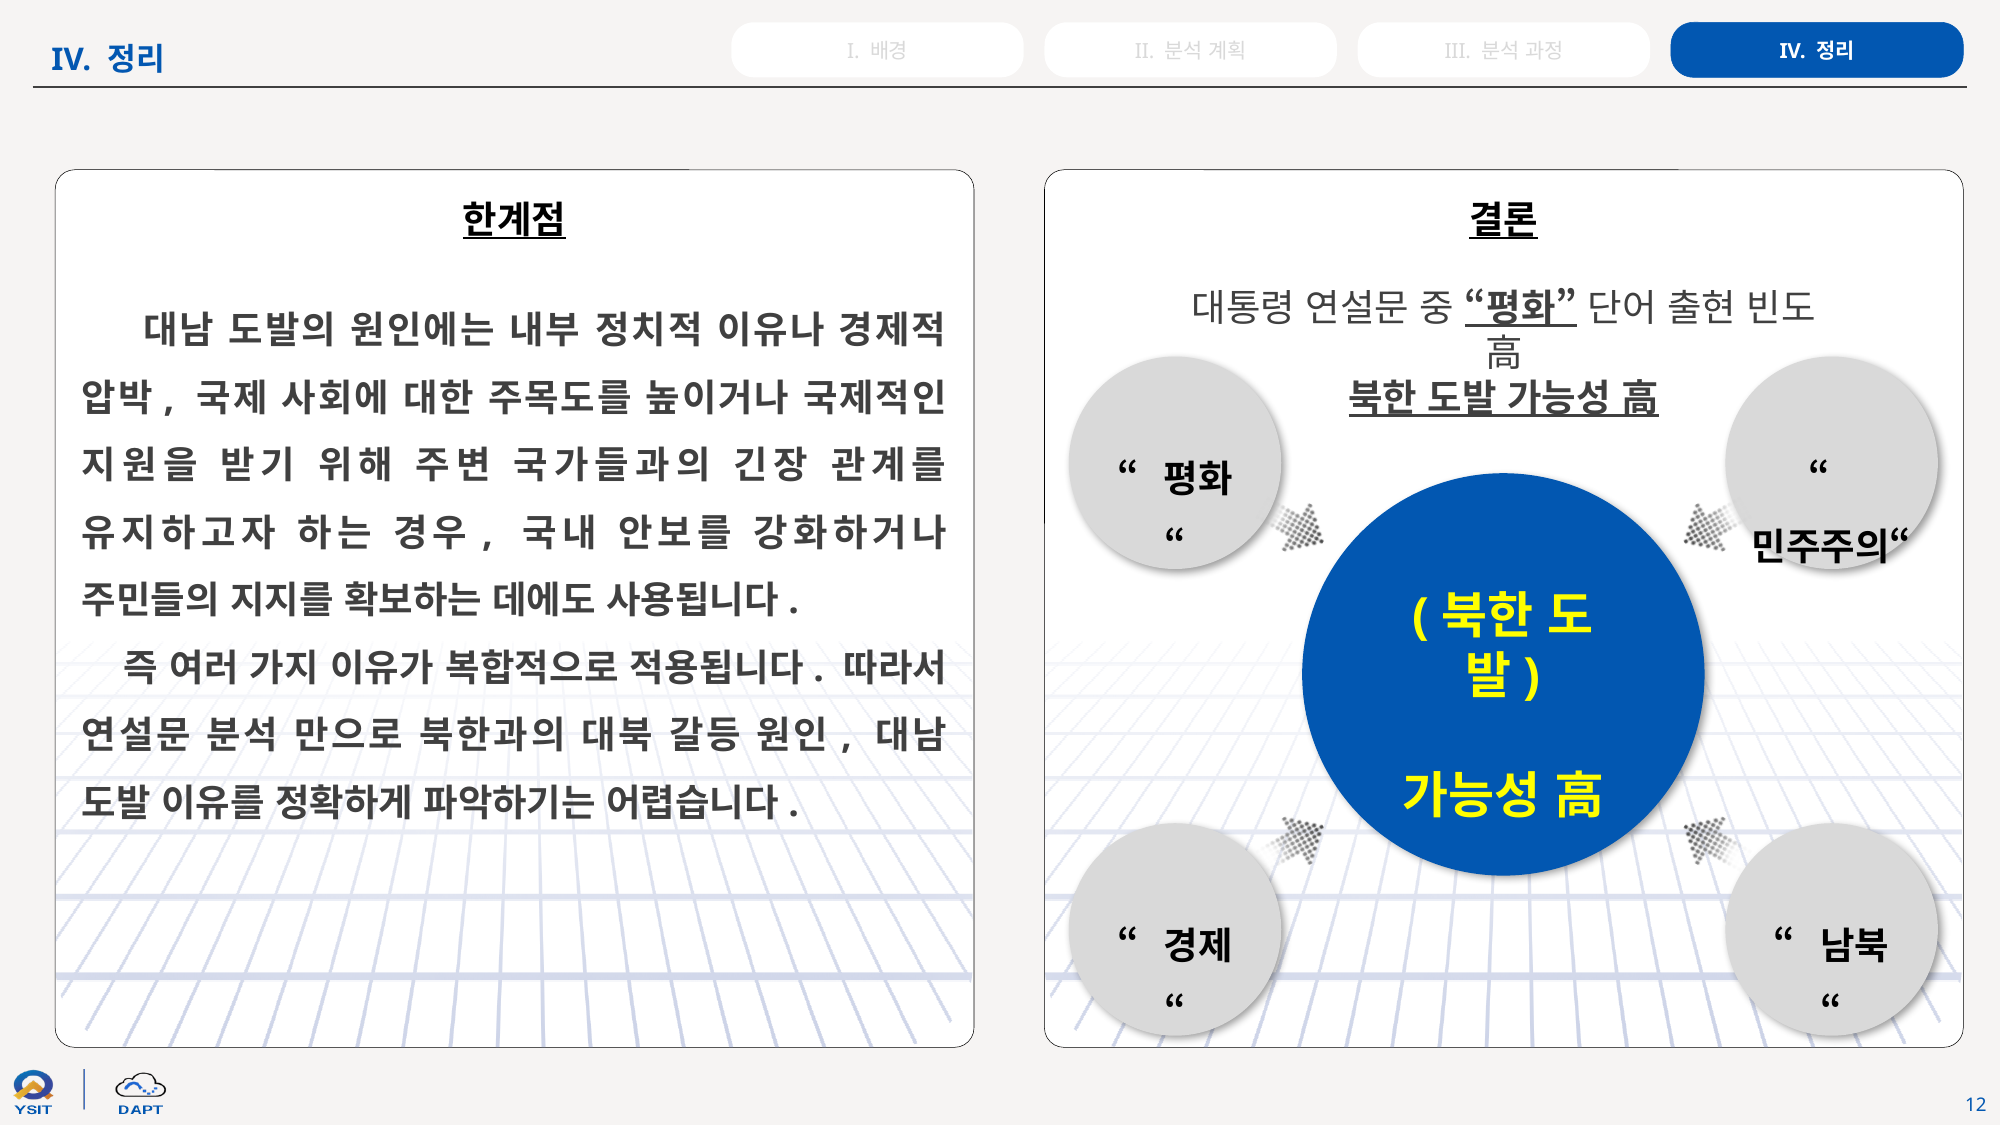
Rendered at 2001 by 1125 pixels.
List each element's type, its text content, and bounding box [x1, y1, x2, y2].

picture [1044, 579, 1962, 1048]
text_box 대남 도발의 원인에는 내부 정치적 이유나 경제적 압박, 국제 사회에 대한 주목도를 높이거나 국제적인 지원을 받기 위해 주변 국가들과의 긴장 관계를 유지하고자 하는 경우, 국내 안보를 강화하거나 주민들의 지지를 확보하는 데에도 사용됩니다. 즉 여러 가지 이유가 복합적으로 적용됩니다. 따라서 연설문 분석 만으로 북한과의 대북 갈등 원인, 대남 도발 이유를 정확하게 파악하기는 어렵습니다. [67, 276, 963, 579]
text_box IV. 정리 [1670, 22, 1964, 78]
text_box 한계점 [417, 166, 612, 249]
text_box 결론 [1436, 166, 1572, 249]
text_box III. 분석 과정 [1357, 22, 1651, 78]
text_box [1068, 356, 1938, 1036]
picture [0, 1069, 180, 1125]
text_box II. 분석 계획 [1044, 22, 1337, 78]
text_box [1044, 169, 1964, 1035]
picture [55, 579, 973, 1048]
text_box IV. 정리 [36, 25, 568, 92]
text_box 대통령 연설문 중 “평화” 단어 출현 빈도高 북한 도발 가능성 高 [1163, 276, 1845, 356]
text_box [55, 169, 974, 1034]
text_box I. 배경 [731, 22, 1024, 78]
